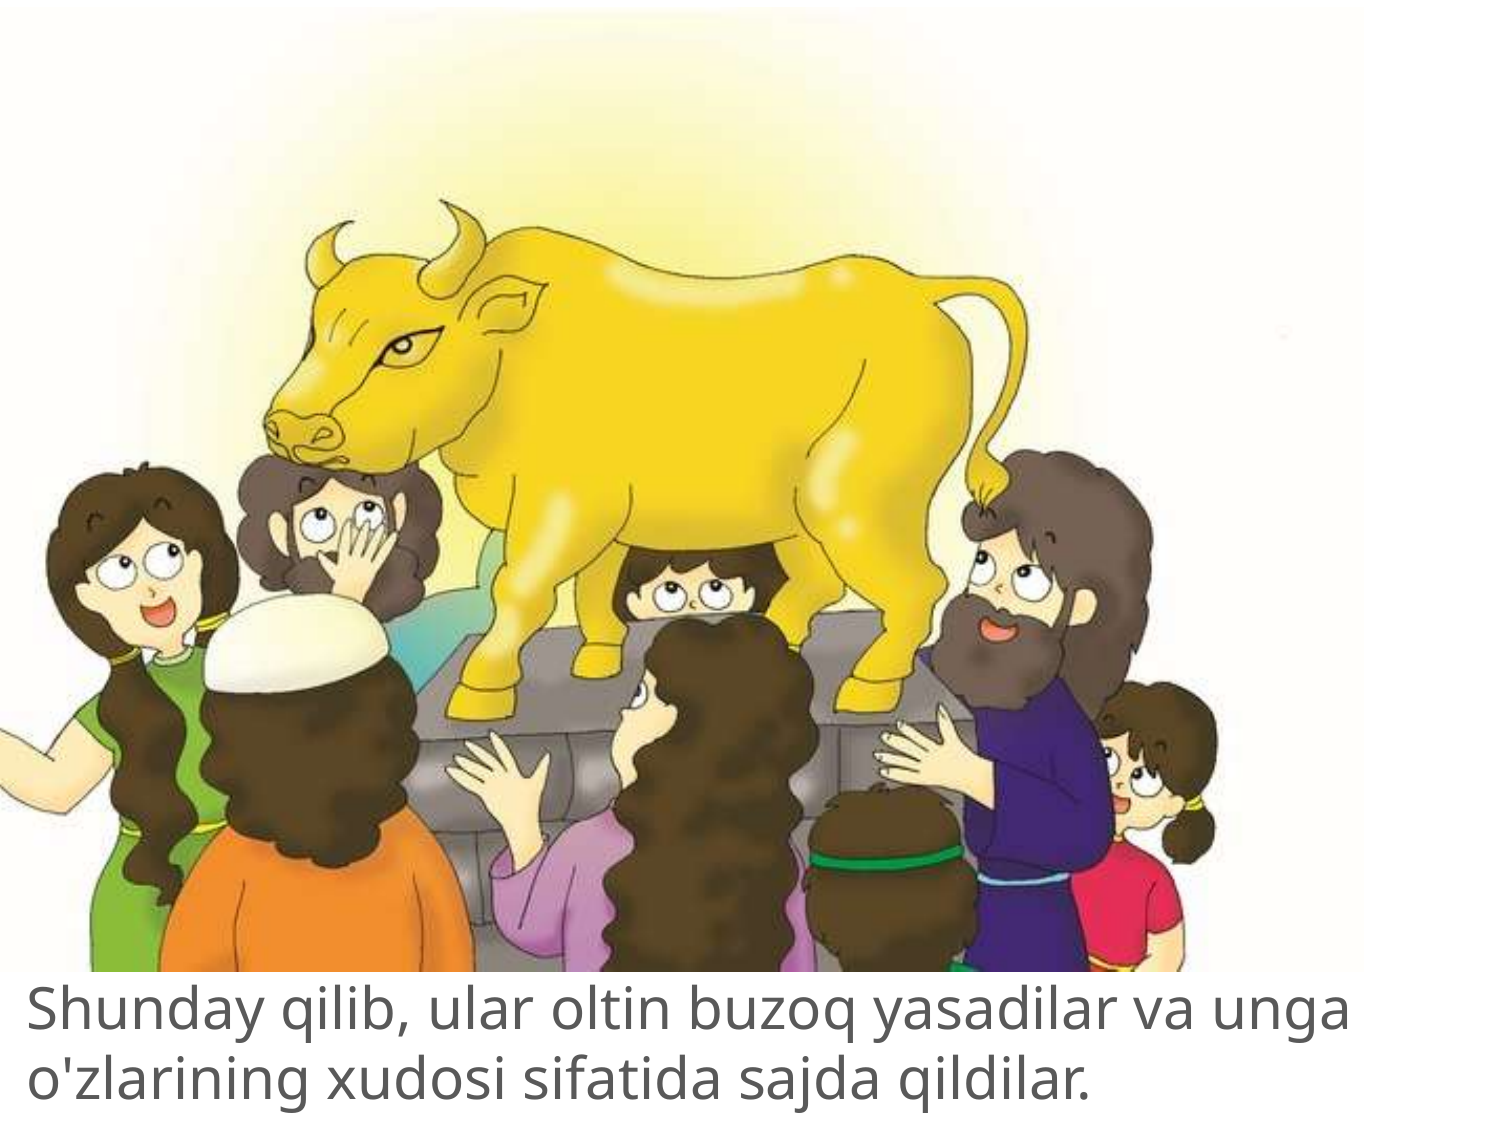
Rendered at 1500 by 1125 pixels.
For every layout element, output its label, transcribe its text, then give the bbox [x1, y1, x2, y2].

picture [0, 6, 1364, 972]
text_box Shunday qilib, ular oltin buzoq yasadilar va unga o'zlarining xudosi sifatida sajda qildilar. [11, 964, 1483, 1119]
